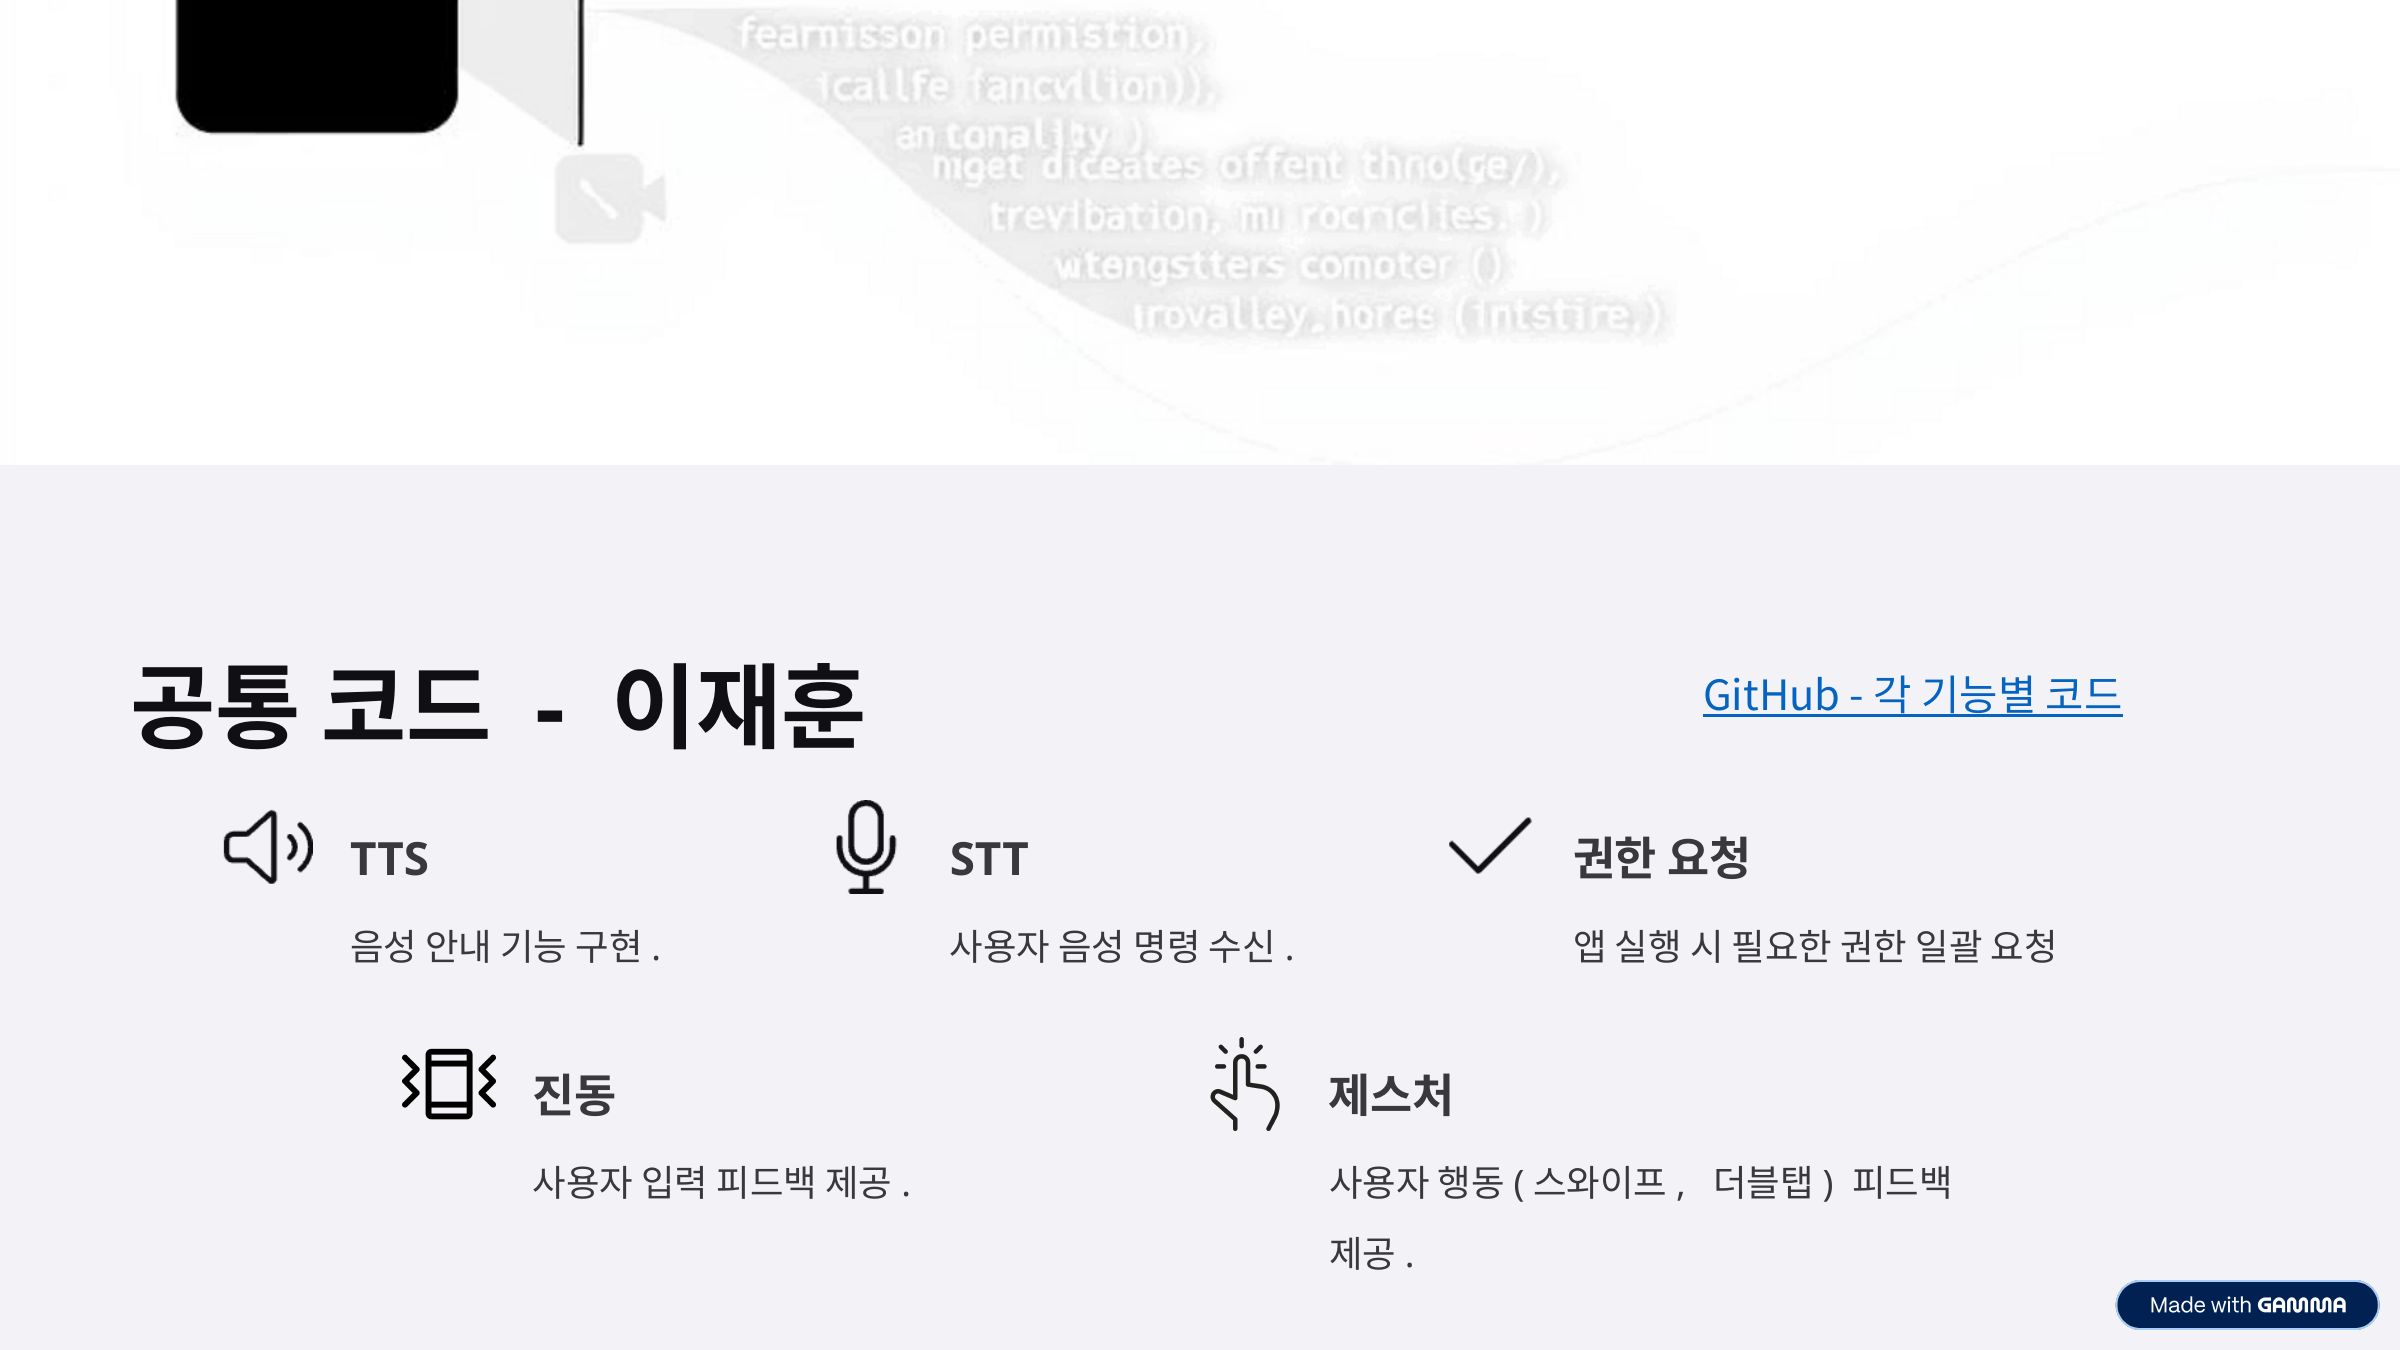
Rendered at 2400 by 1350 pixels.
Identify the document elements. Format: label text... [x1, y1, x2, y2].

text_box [219, 800, 703, 957]
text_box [819, 800, 1326, 957]
picture [0, 0, 2400, 466]
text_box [1198, 1037, 1998, 1194]
text_box 공통 코드 - 이재훈 [130, 622, 1061, 739]
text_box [1442, 800, 2181, 957]
text_box GitHub - 각 기능별 코드 [1688, 639, 2181, 745]
picture [2106, 1271, 2389, 1339]
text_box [402, 1037, 938, 1194]
